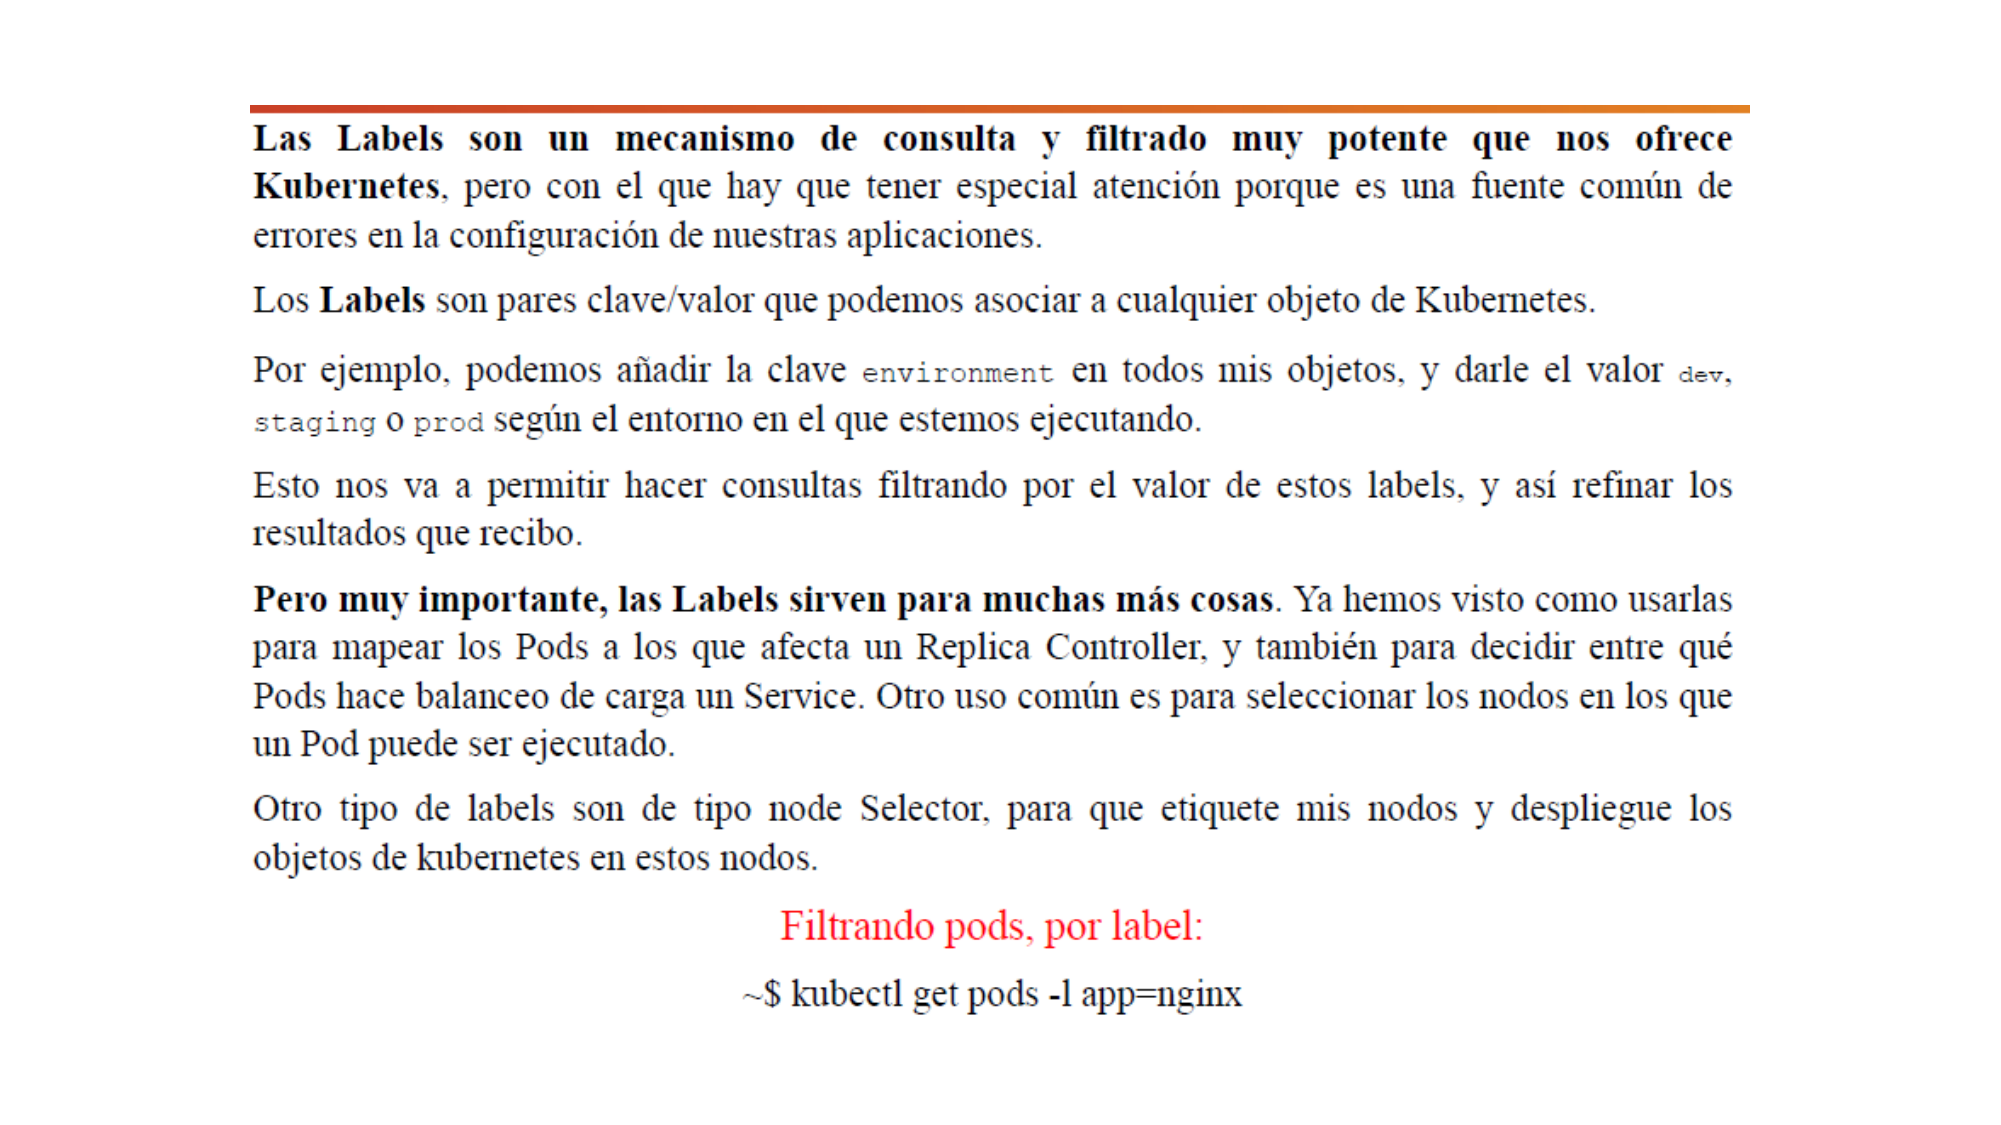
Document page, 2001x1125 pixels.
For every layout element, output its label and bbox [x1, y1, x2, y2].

list [250, 105, 1750, 1020]
